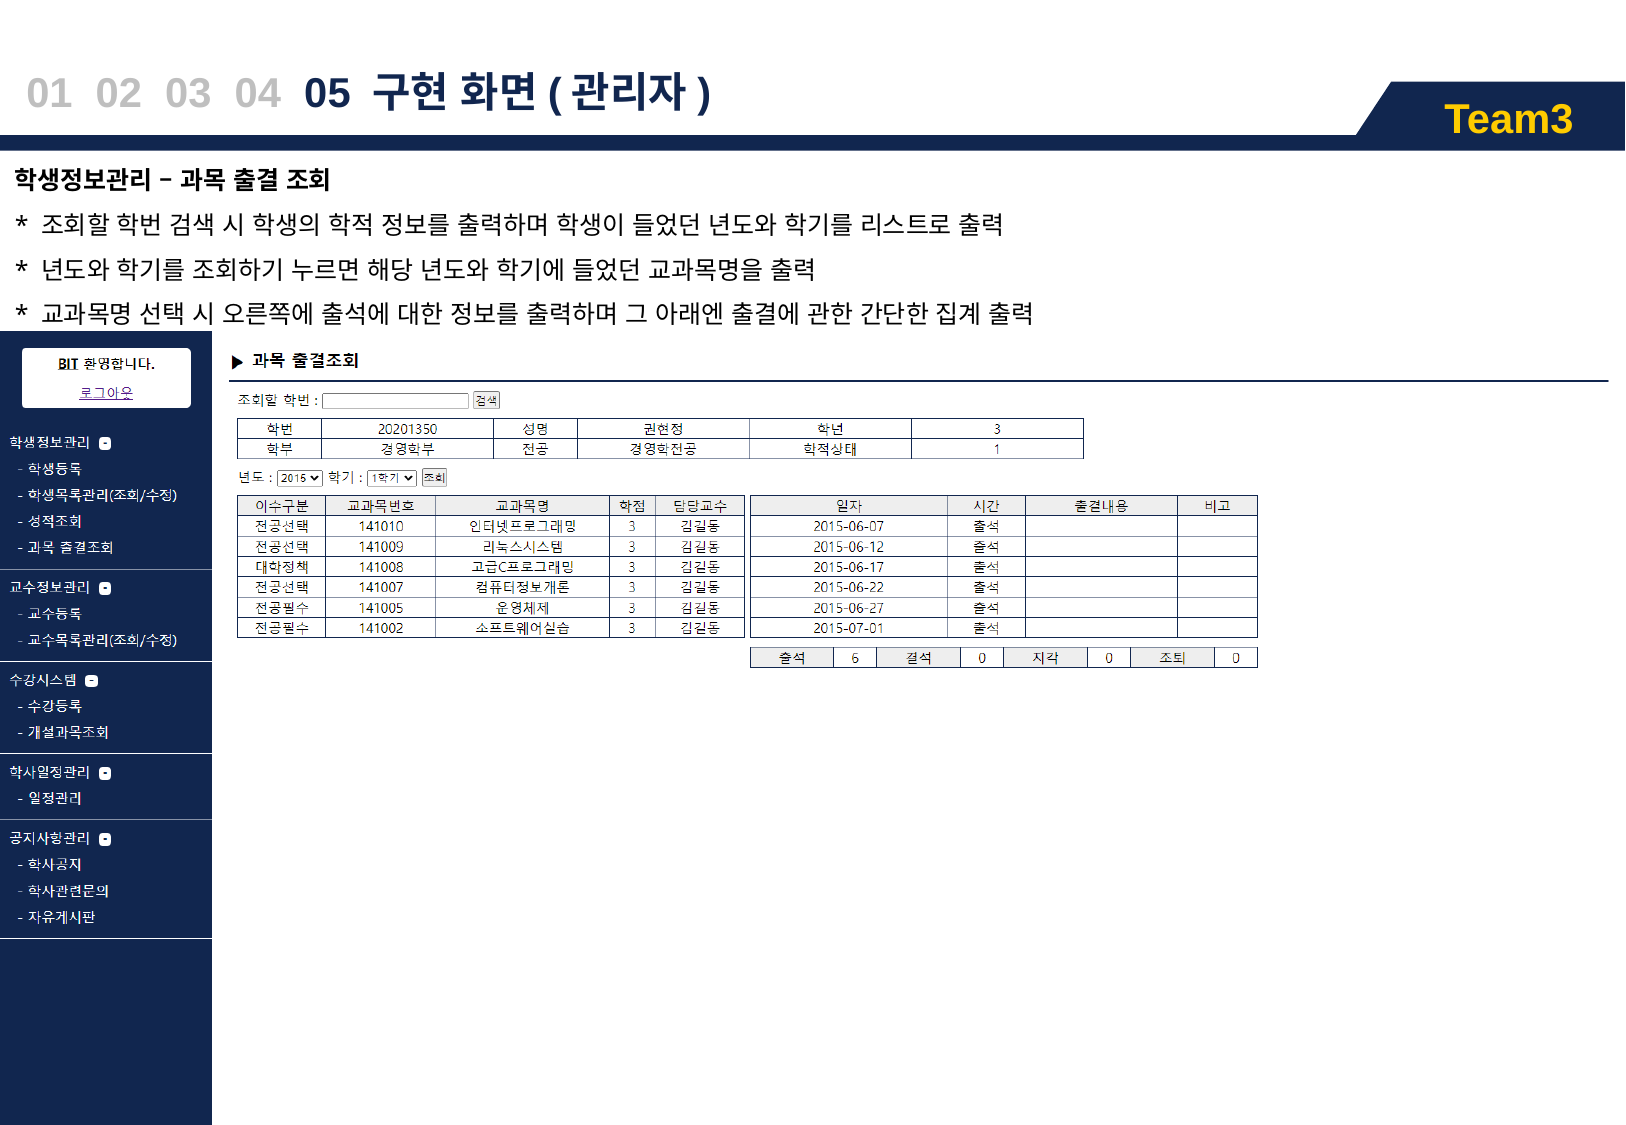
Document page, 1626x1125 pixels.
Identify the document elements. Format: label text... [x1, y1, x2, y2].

text_box 학생정보관리 – 과목 출결 조회 * 조회할 학번 검색 시 학생의 학적 정보를 출력하며 학생이 들었던 년도와 학기를 리스트로 출력 * 년도와 학기를 조회하기 누르면 해당 년도와 학기에 들었던 교과목명을 출력 * 교과목명 선택 시 오른쪽에 출석에 대한 정보를 출력하며 그 아래엔 출결에 관한 간단한 집계 출력 [0, 160, 1625, 331]
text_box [0, 30, 1625, 151]
picture [0, 331, 1625, 1125]
